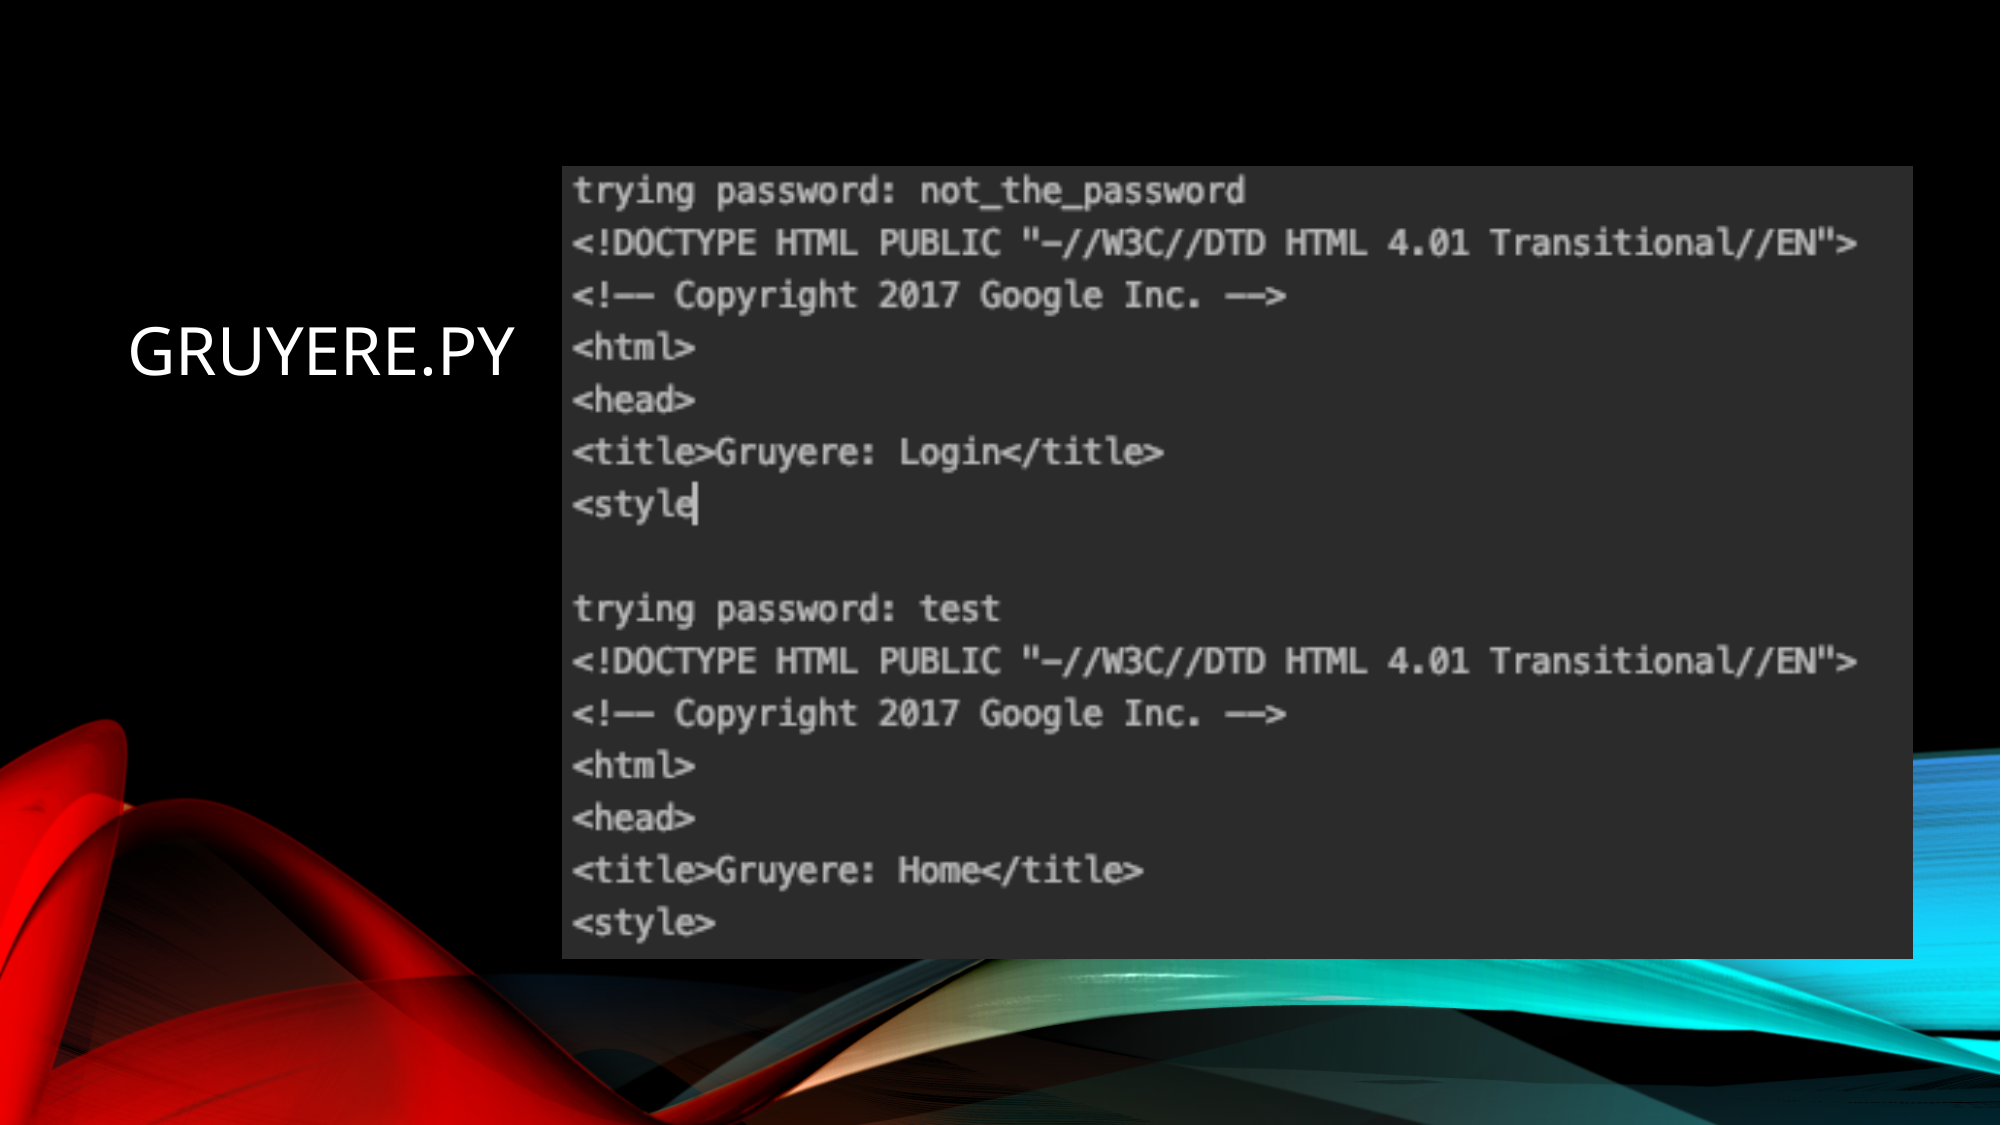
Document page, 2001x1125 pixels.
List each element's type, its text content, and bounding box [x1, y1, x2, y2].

picture [0, 166, 2000, 1125]
title gruyere.PY [112, 123, 1888, 584]
